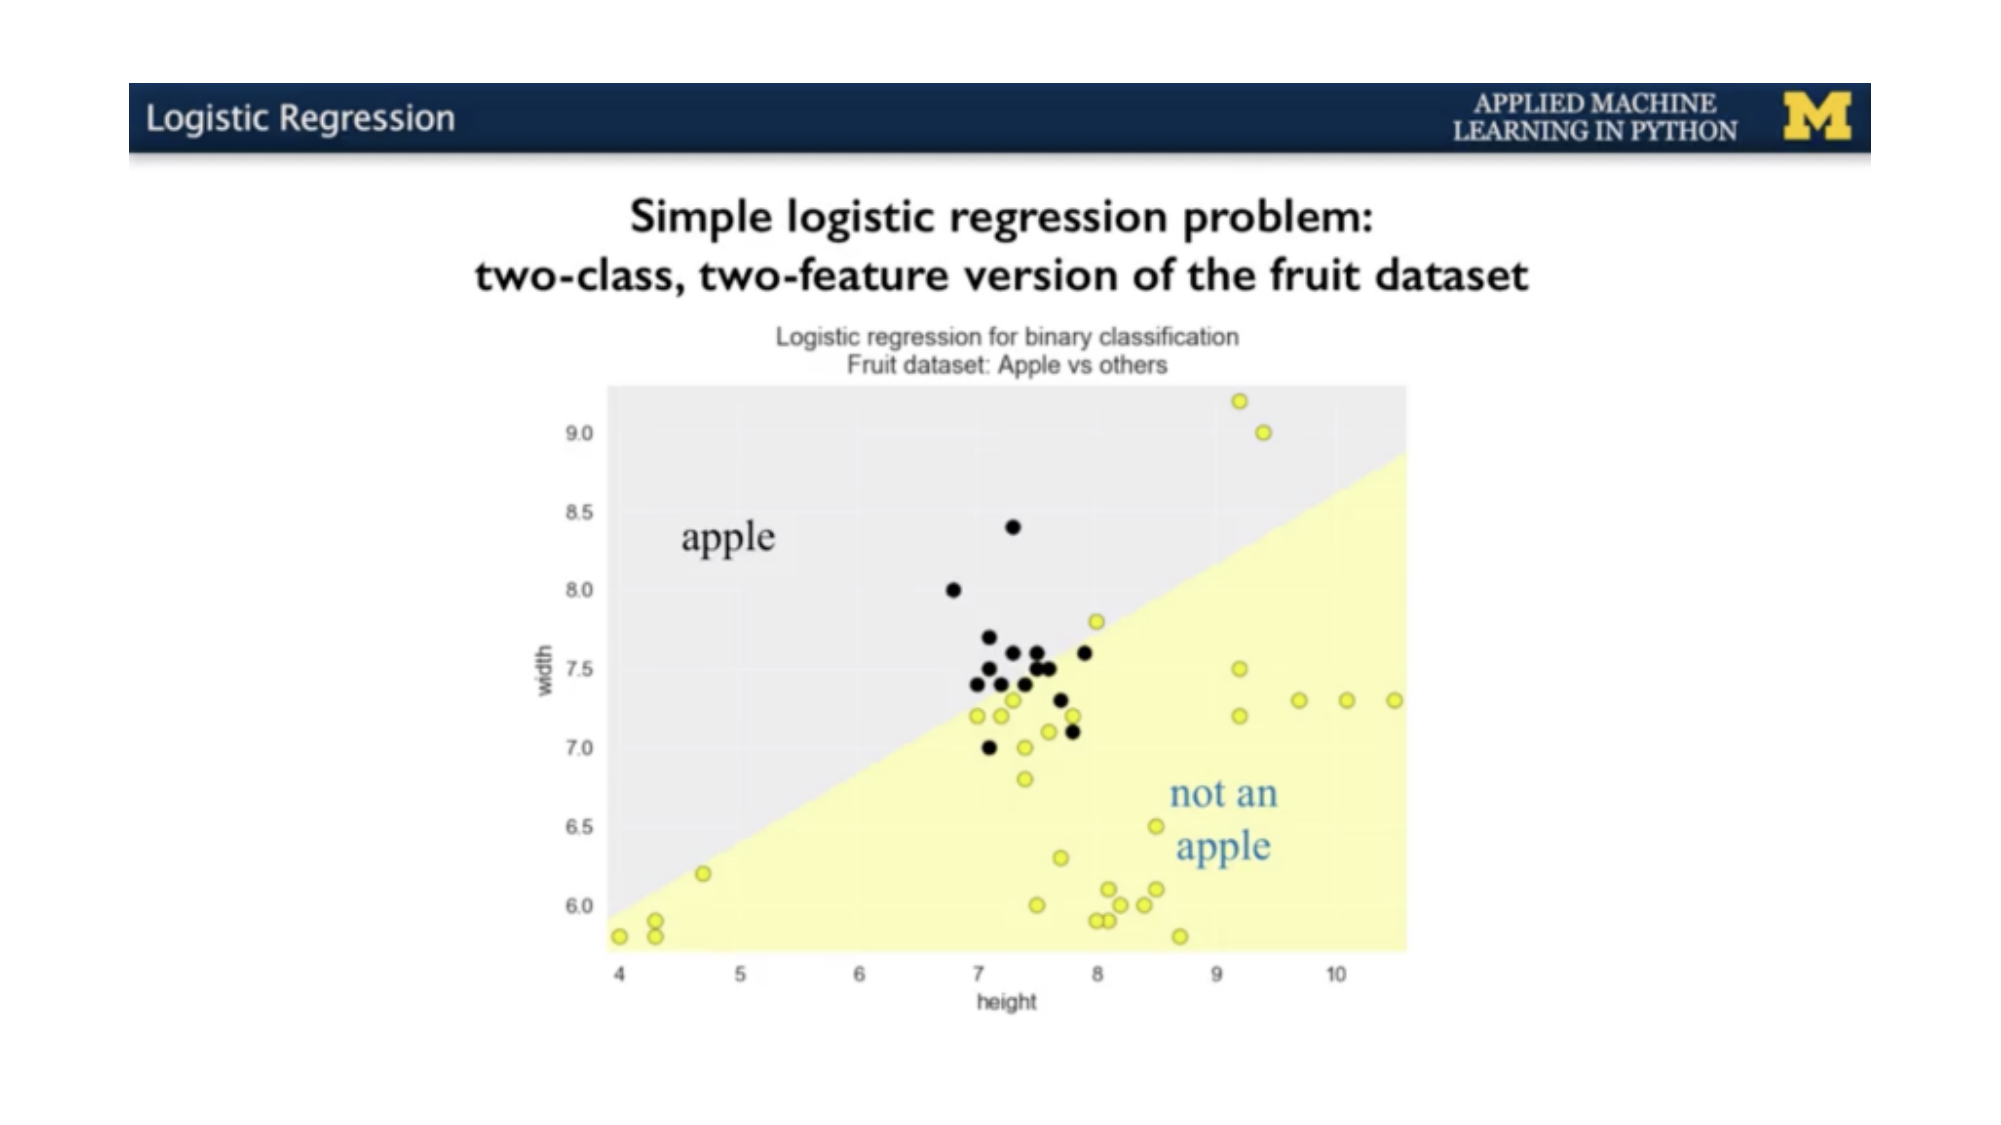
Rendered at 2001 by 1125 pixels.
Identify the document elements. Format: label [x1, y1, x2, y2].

picture [129, 83, 1871, 1042]
